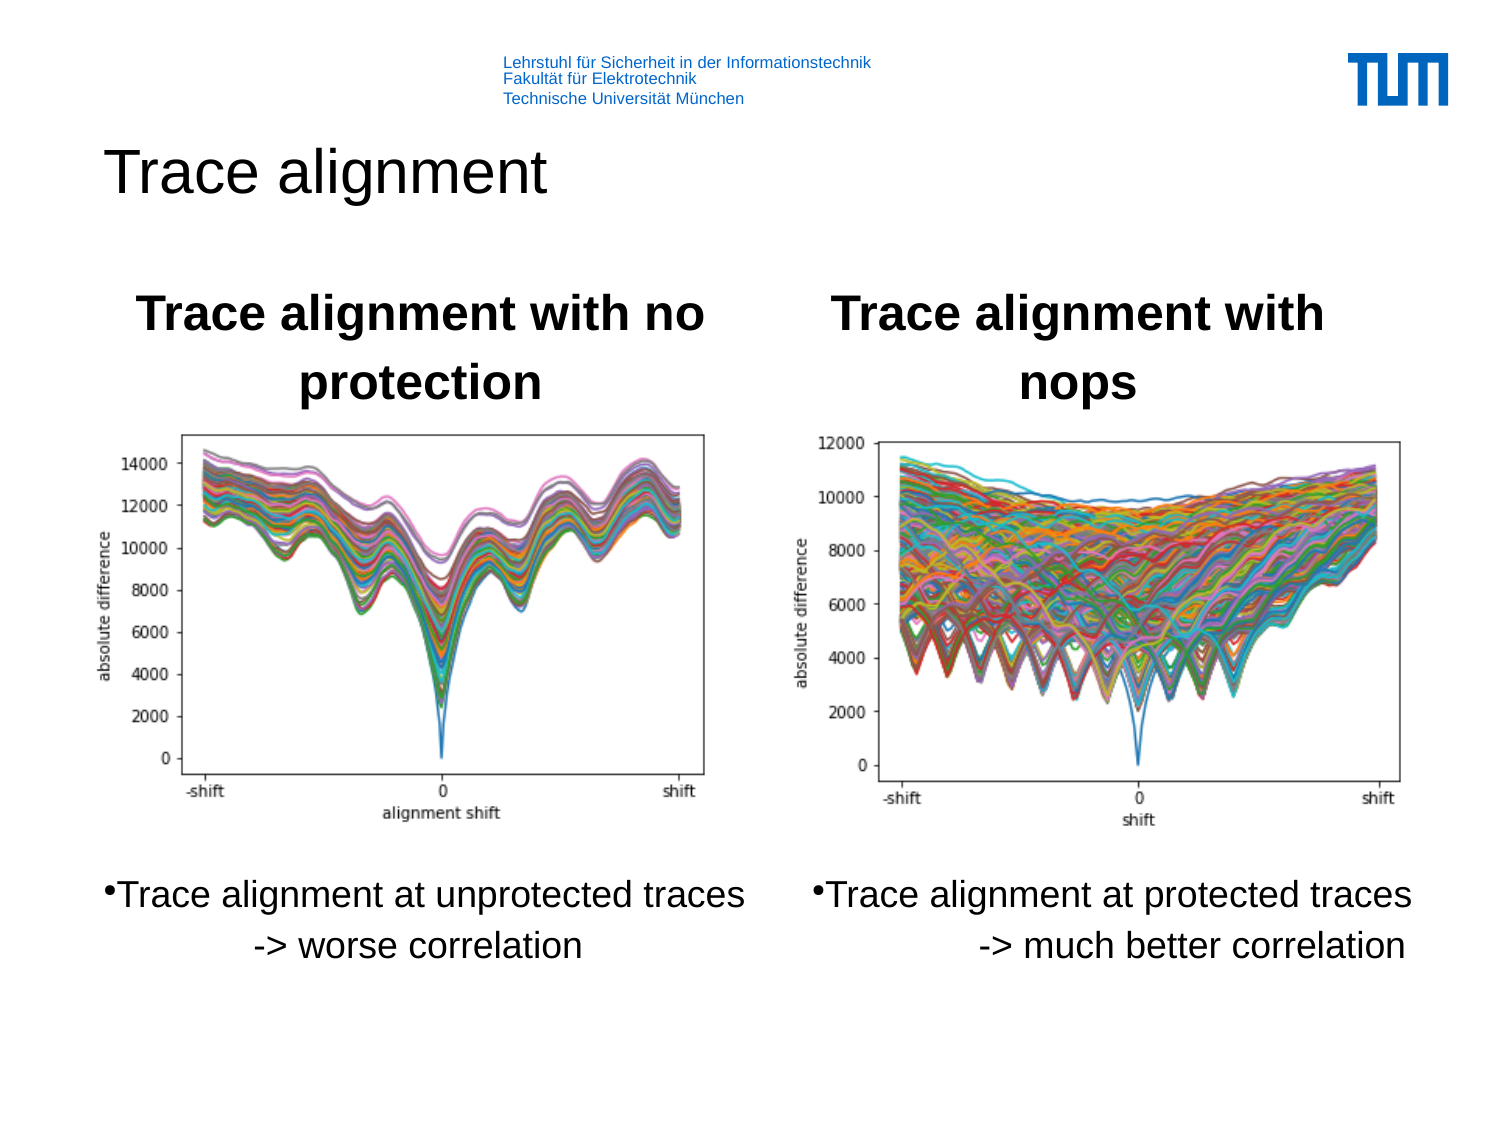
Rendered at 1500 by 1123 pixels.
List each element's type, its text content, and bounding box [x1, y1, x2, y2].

list Trace alignment at protected traces -> much better correlation [795, 409, 1440, 1013]
list Trace alignment with no protection [103, 275, 738, 409]
title Trace alignment [103, 59, 1398, 277]
picture [88, 418, 719, 833]
list Trace alignment at unprotected traces -> worse correlation [103, 409, 760, 1013]
picture [784, 426, 1416, 841]
list Trace alignment with nops [759, 275, 1398, 410]
